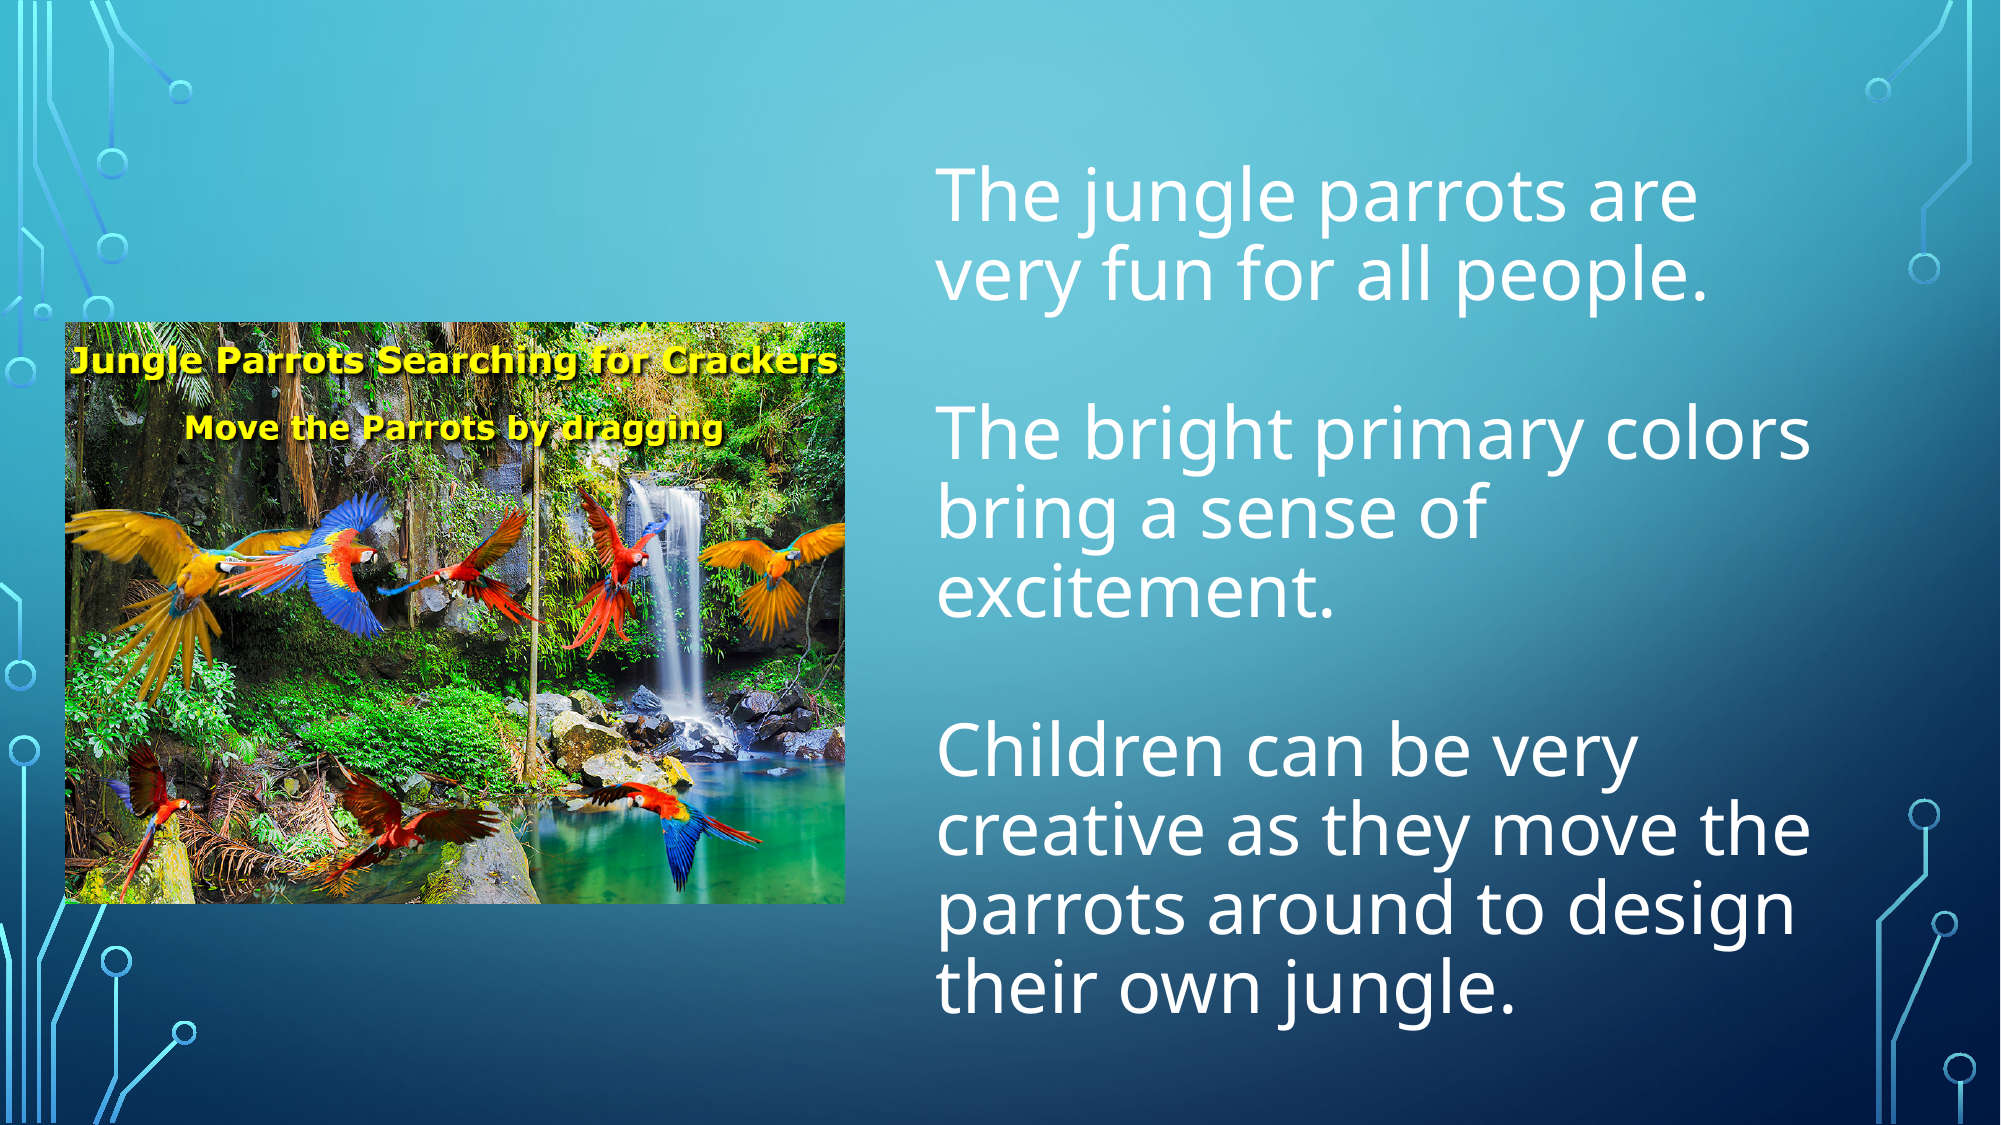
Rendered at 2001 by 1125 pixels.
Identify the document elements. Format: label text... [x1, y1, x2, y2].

title The jungle parrots are very fun for all people. The bright primary colors bring a sense of excitement. Children can be very creative as they move the parrots around to design their own jungle. [920, 150, 1875, 1038]
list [64, 322, 845, 904]
